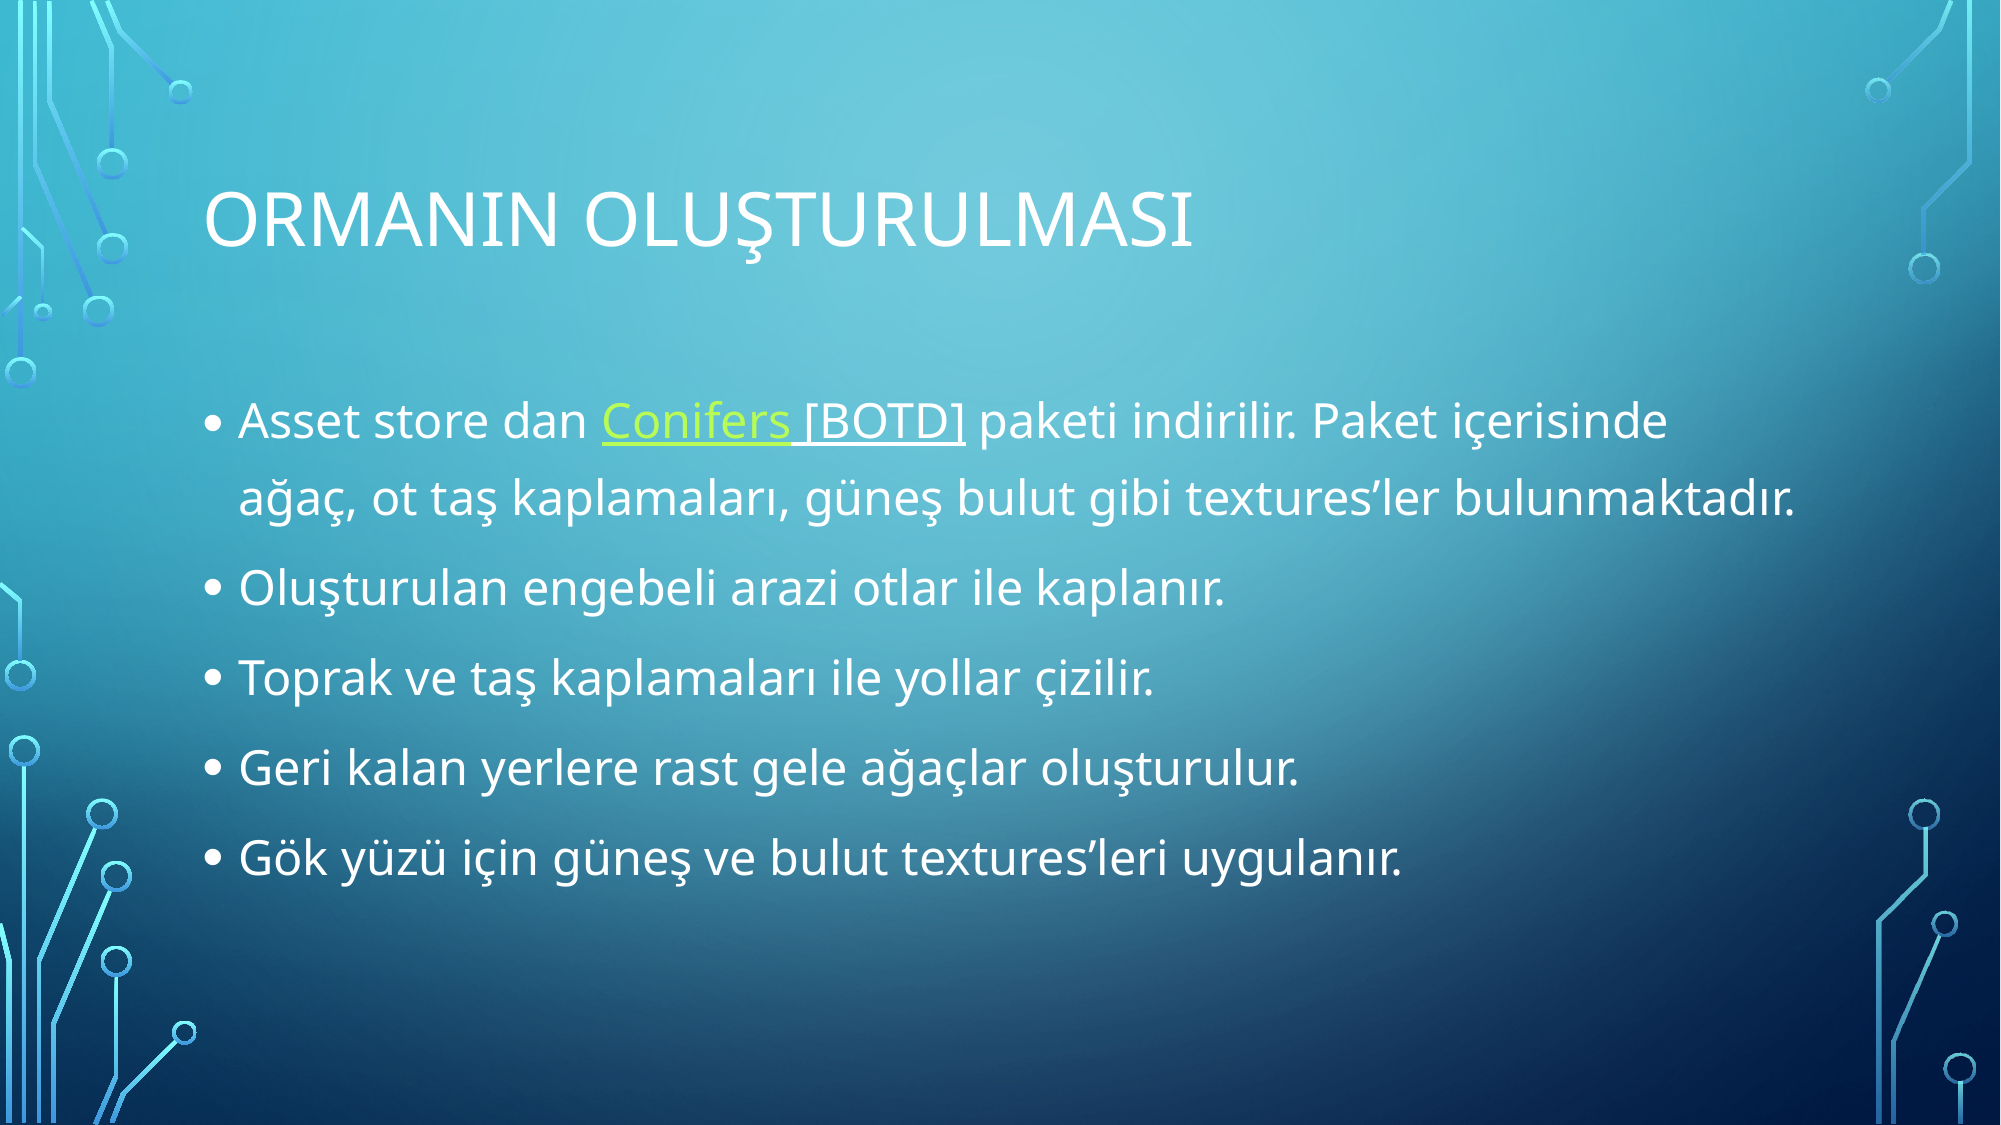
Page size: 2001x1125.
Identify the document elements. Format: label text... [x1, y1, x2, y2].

list Asset store dan Conifers [BOTD] paketi indirilir. Paket içerisinde ağaç, ot taş kaplamaları, güneş bulut gibi textures’ler bulunmaktadır. Oluşturulan engebeli arazi otlar ile kaplanır. Toprak ve taş kaplamaları ile yollar çizilir. Geri kalan yerlere rast gele ağaçlar oluşturulur. Gök yüzü için güneş ve bulut textures’leri uygulanır. [187, 369, 1813, 950]
title Ormanın oluşturulması [187, 101, 1813, 344]
